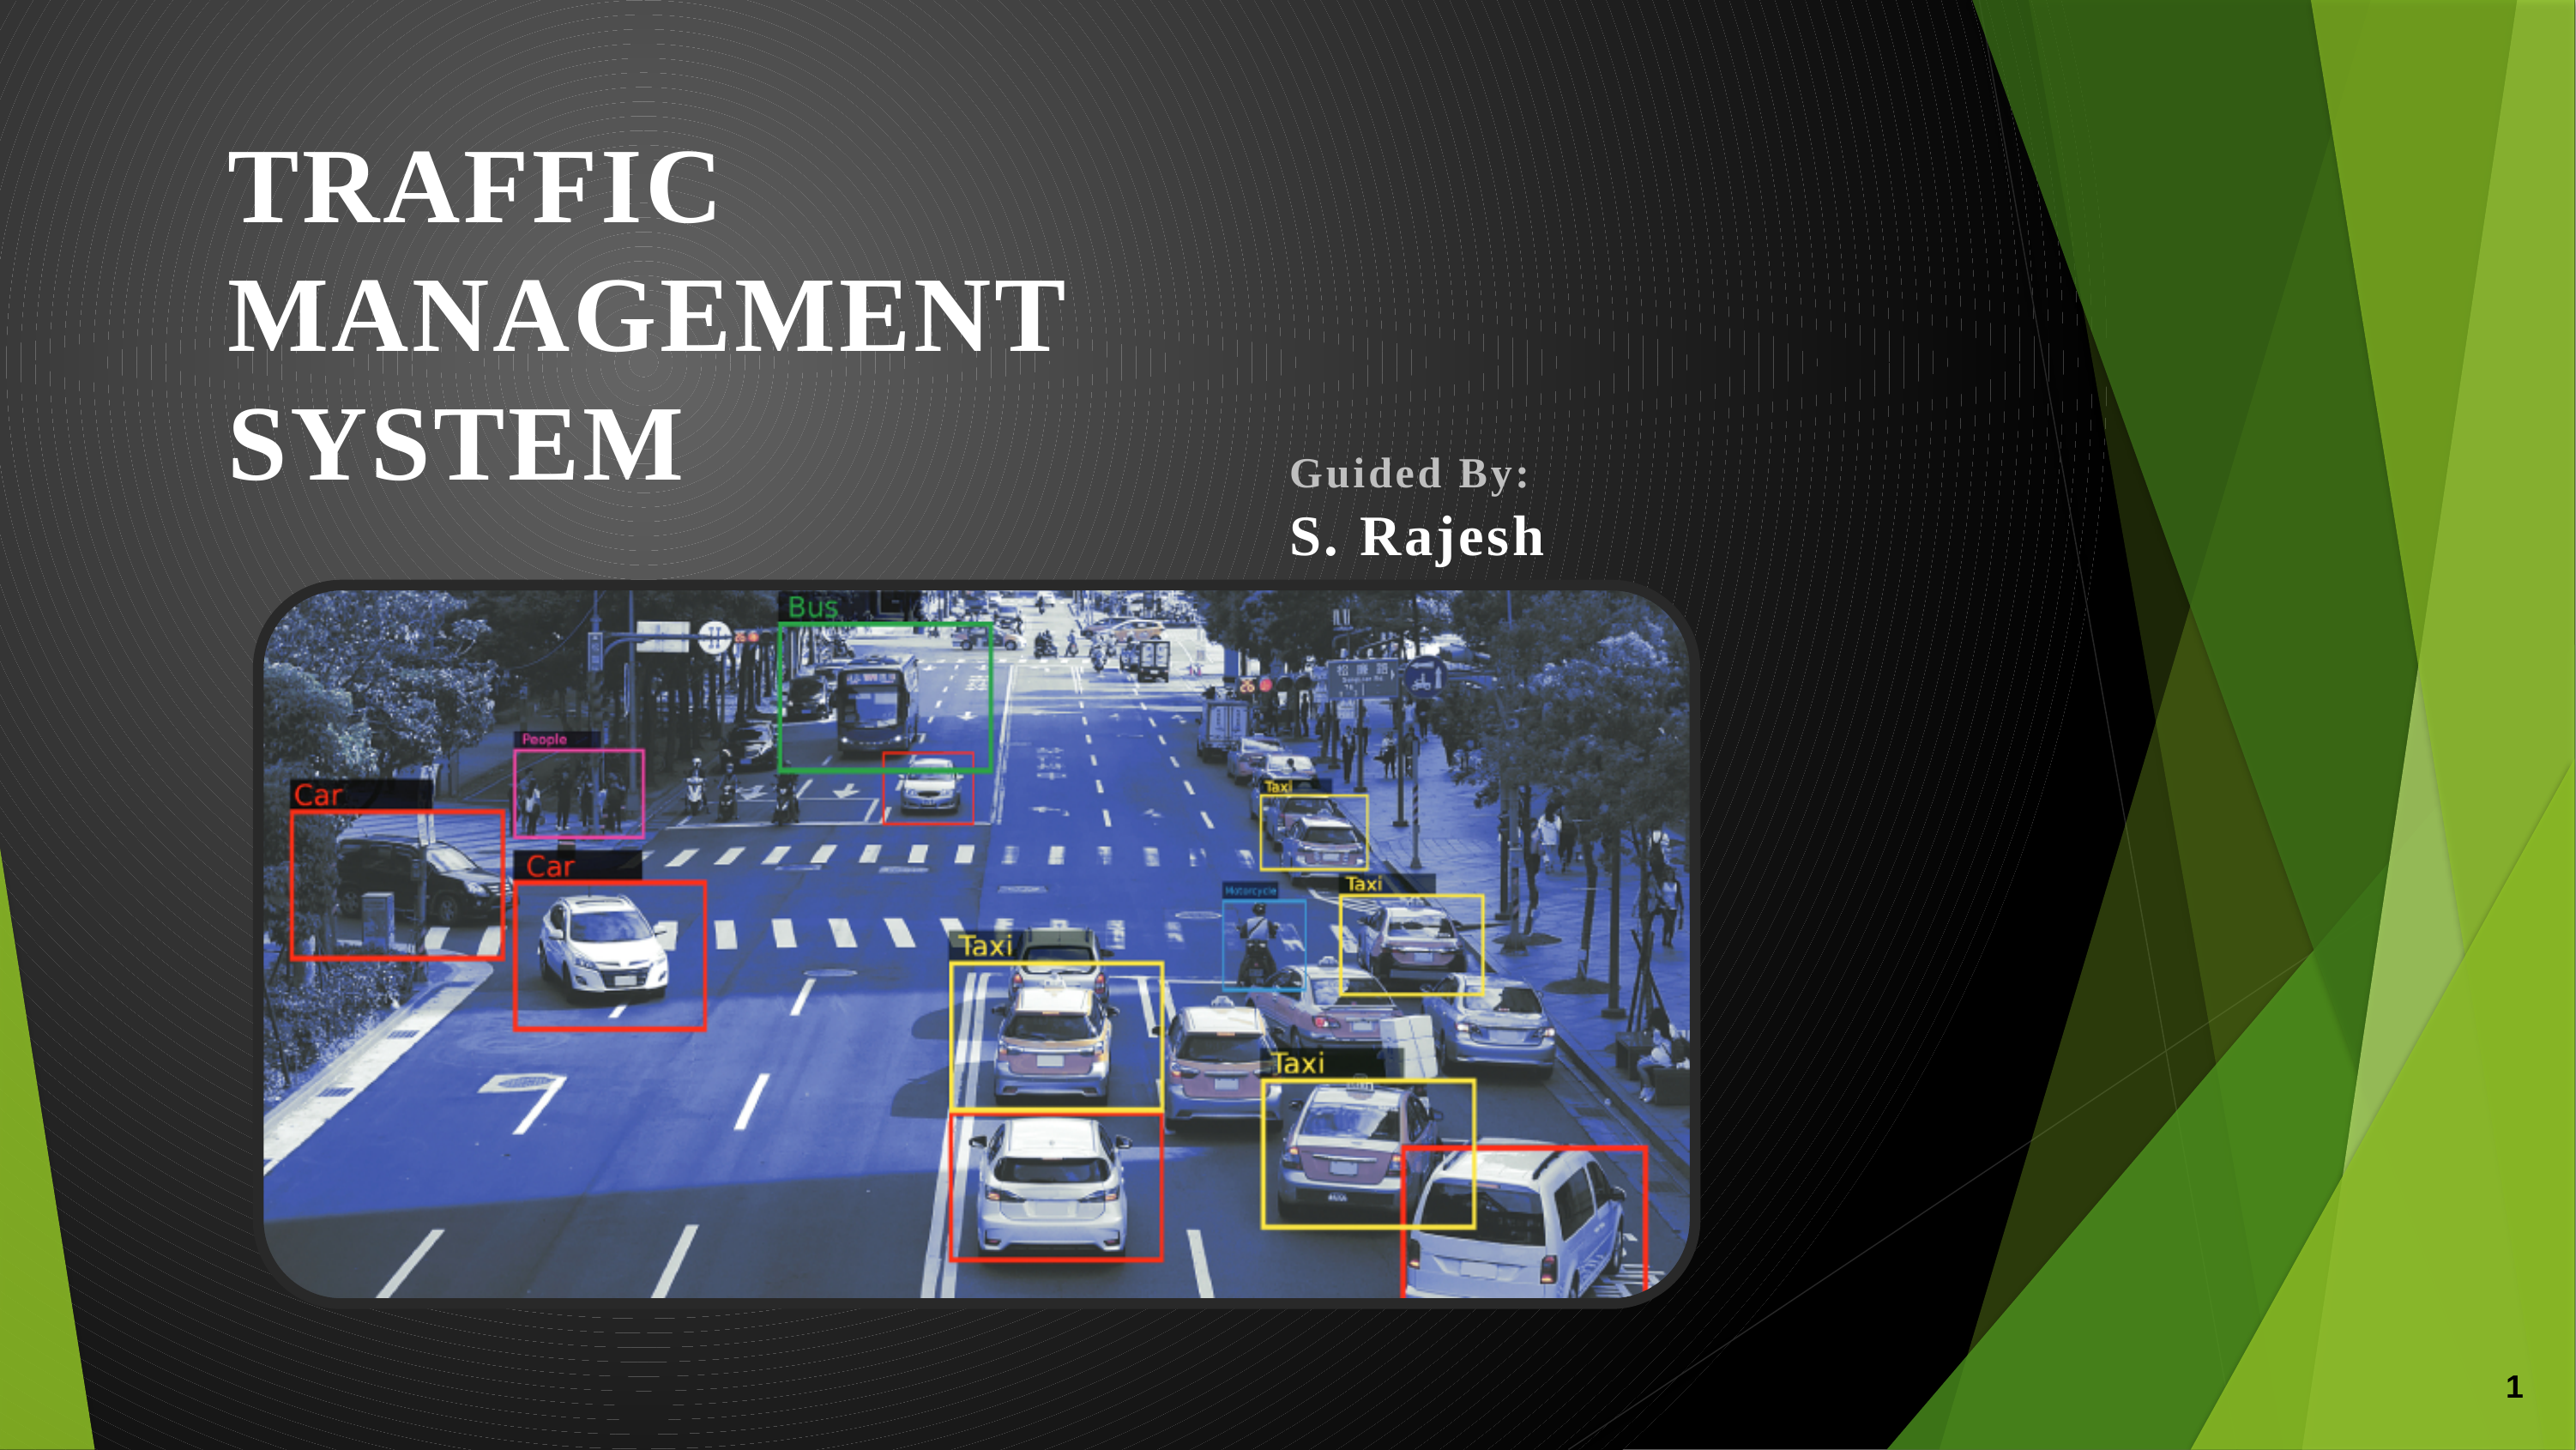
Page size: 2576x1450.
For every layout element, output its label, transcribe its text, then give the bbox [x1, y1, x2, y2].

picture [257, 584, 1696, 1304]
title TRAFFIC MANAGEMENT SYSTEM [226, 113, 2017, 502]
slide_number 1 [2392, 1346, 2537, 1424]
text_box Guided By: S. Rajesh [1288, 502, 1782, 567]
